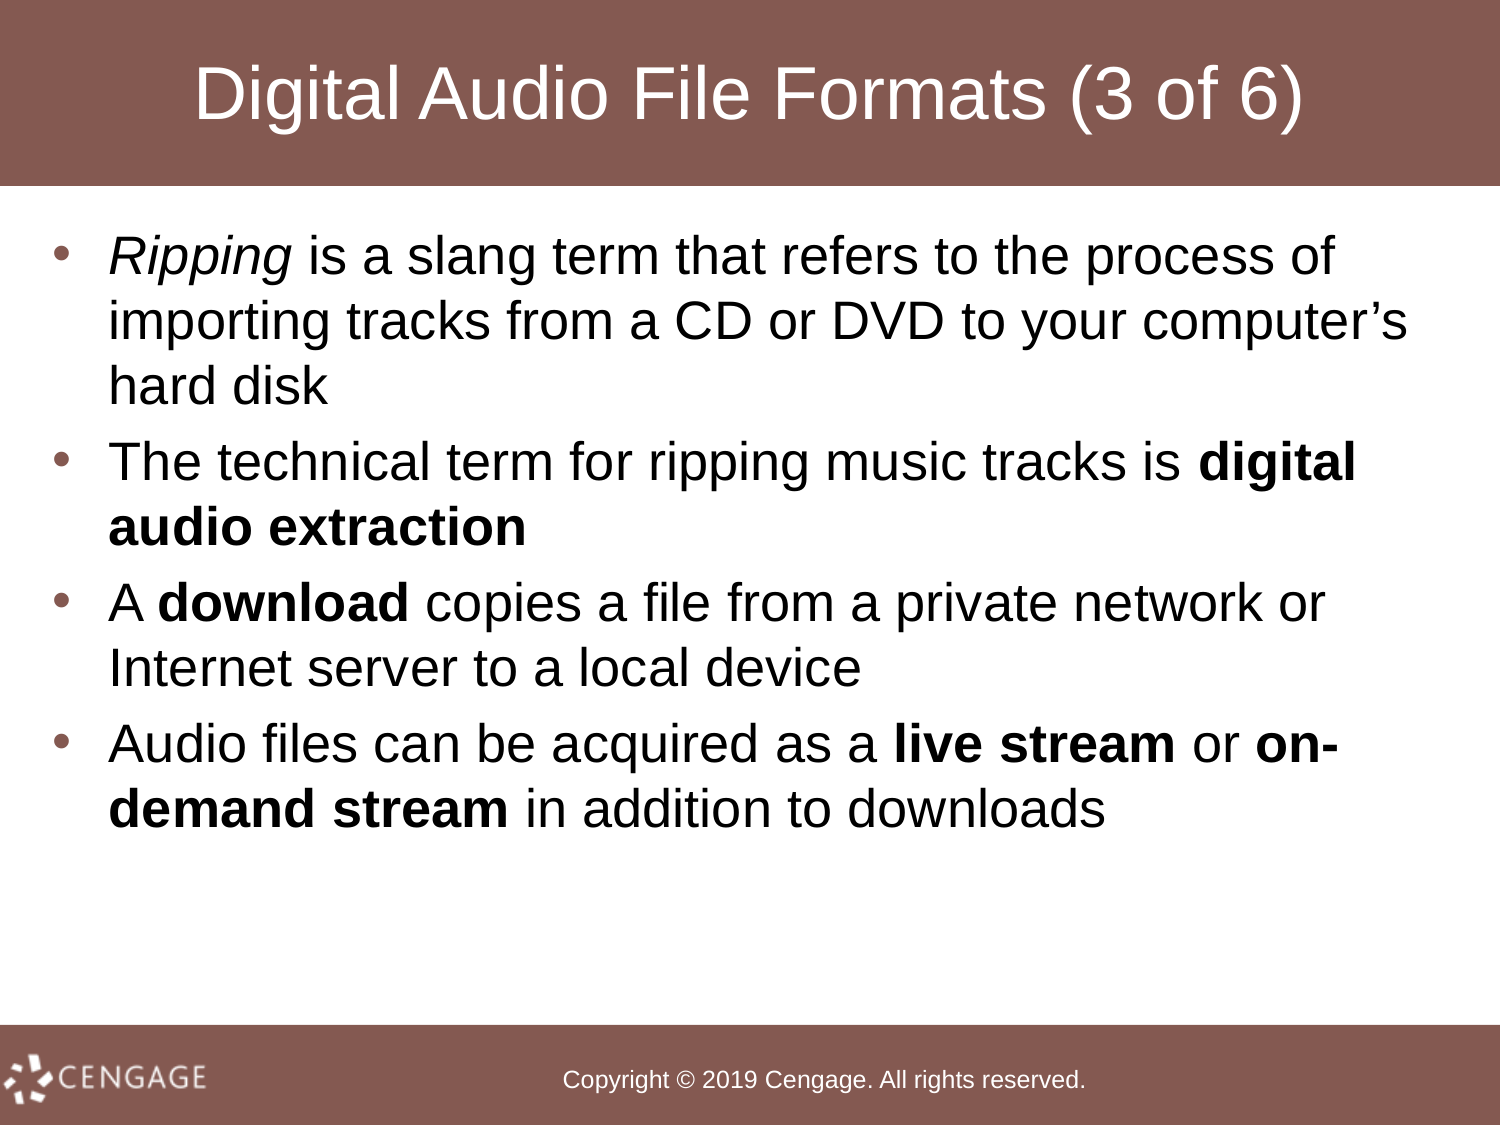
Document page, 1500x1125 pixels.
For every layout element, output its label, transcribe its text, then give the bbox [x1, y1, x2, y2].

picture [0, 1051, 211, 1106]
title Digital Audio File Formats (3 of 6) [75, 4, 1425, 175]
list Ripping is a slang term that refers to the process of importing tracks from a CD or DVD to your computer’s hard disk The technical term for ripping music tracks is digital audio extraction A download copies a file from a private network or Internet server to a local device Audio files can be acquired as a live stream or on-demand stream in addition to downloads [37, 212, 1475, 1005]
